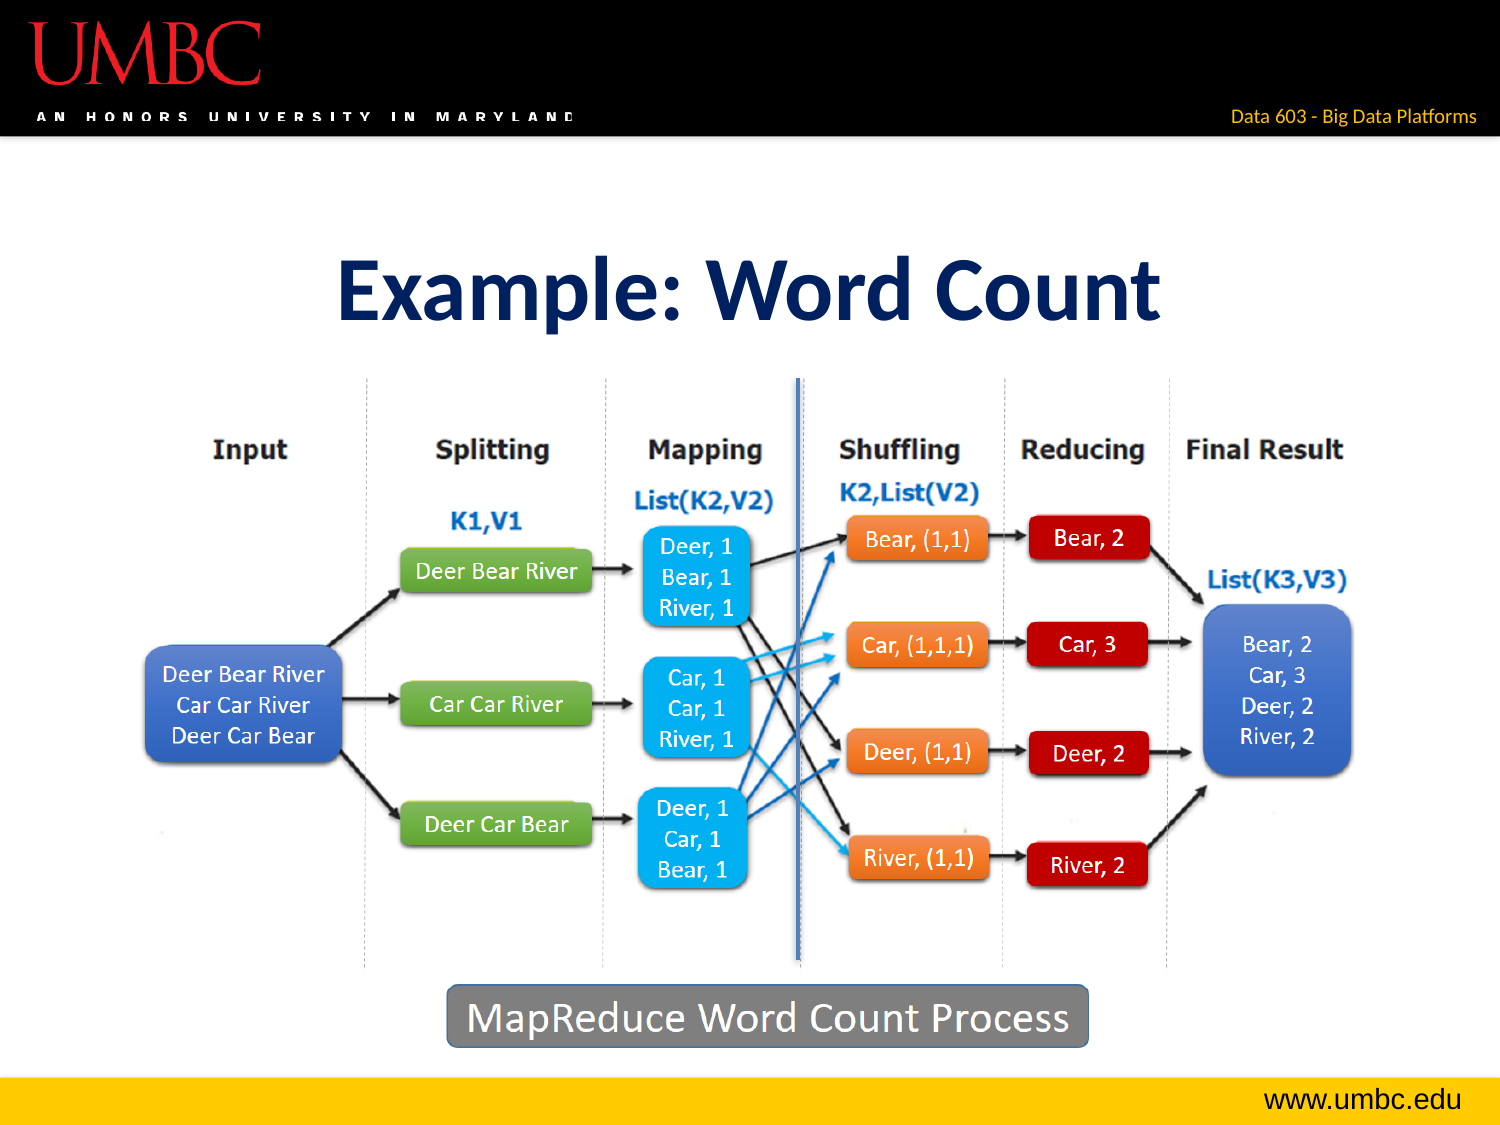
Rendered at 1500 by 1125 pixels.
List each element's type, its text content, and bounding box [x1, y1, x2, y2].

picture [140, 366, 1355, 1058]
title Example: Word Count [75, 190, 1425, 378]
